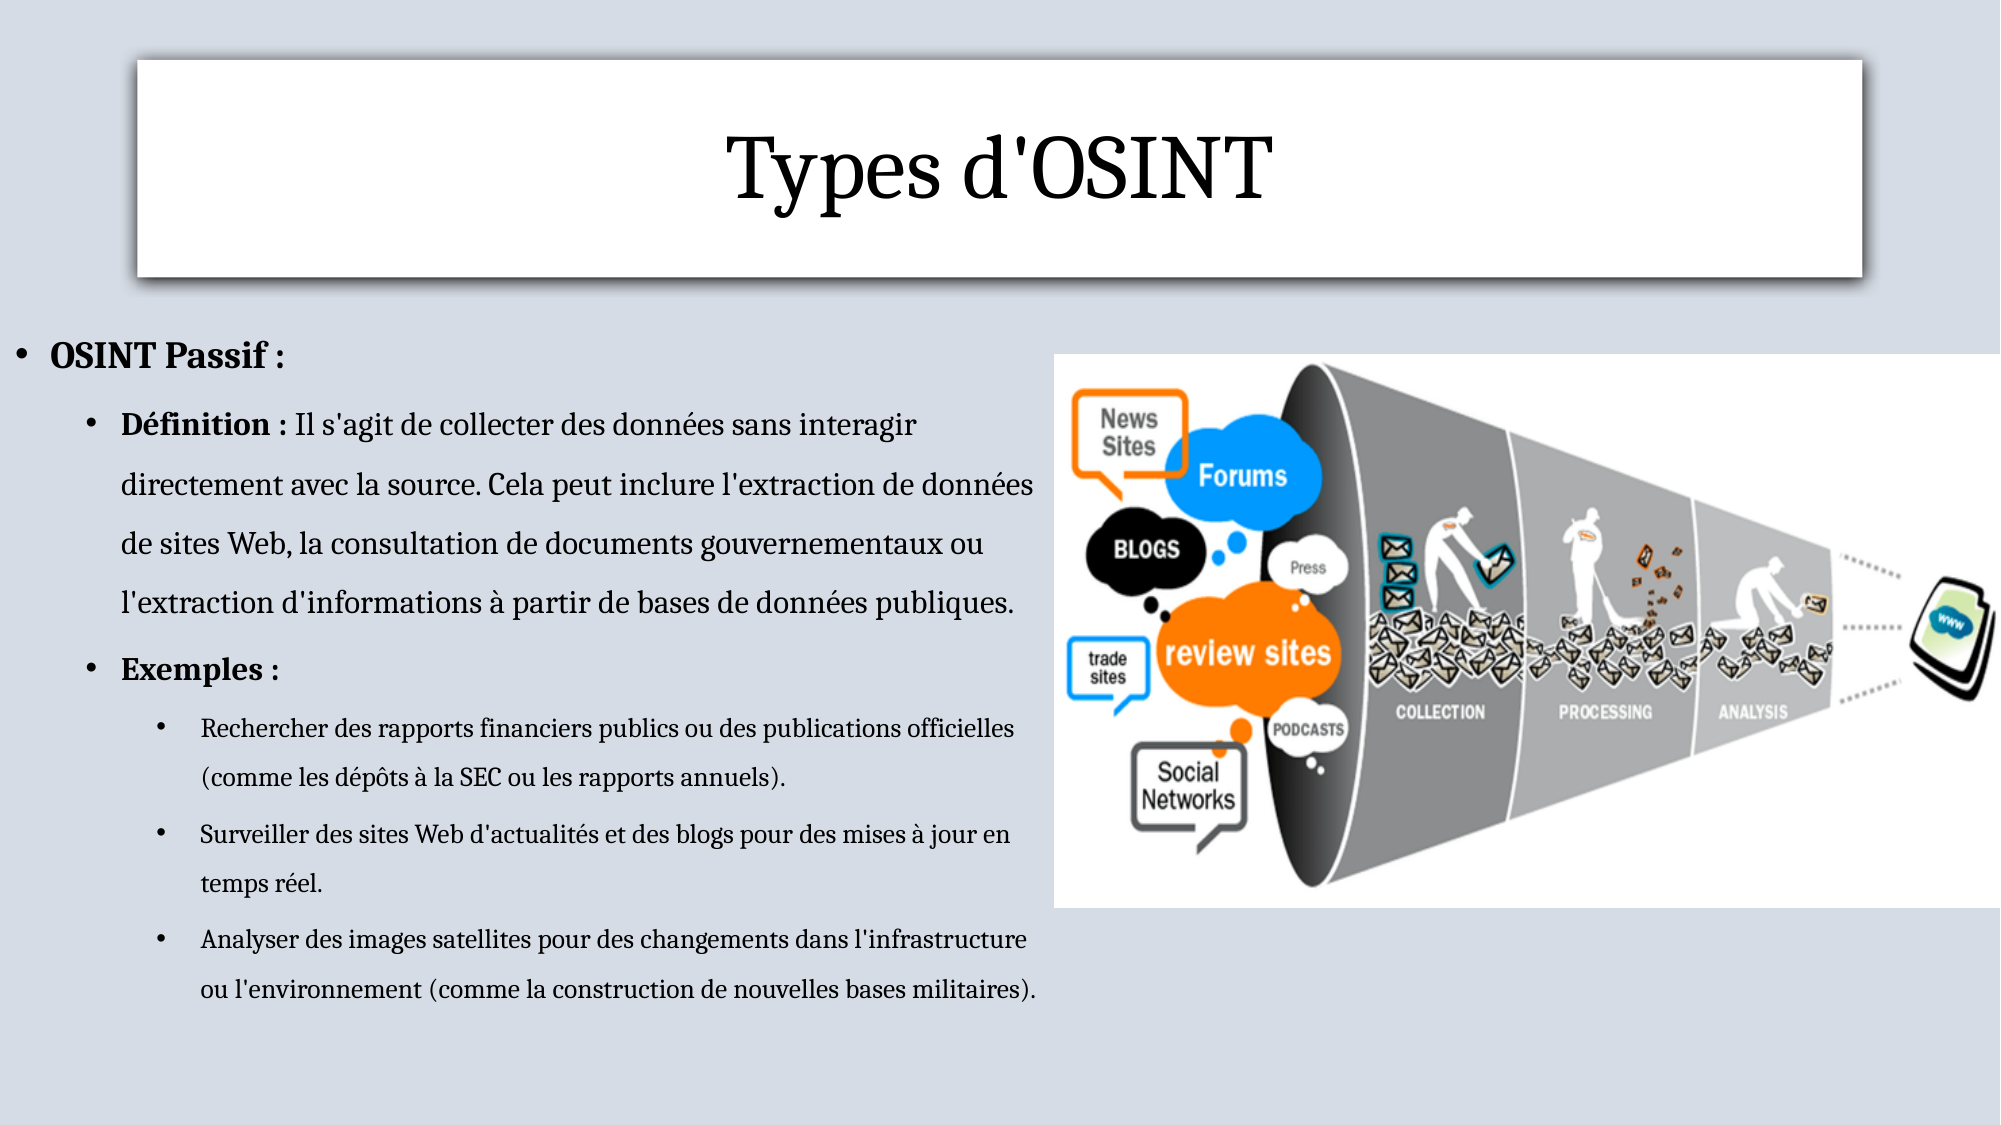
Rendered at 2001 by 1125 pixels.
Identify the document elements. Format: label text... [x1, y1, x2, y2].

picture [1054, 354, 2000, 908]
title Types d'OSINT [137, 59, 1863, 278]
list OSINT Passif : Définition : Il s'agit de collecter des données sans interagir directement avec la source. Cela peut inclure l'extraction de données de sites Web, la consultation de documents gouvernementaux ou l'extraction d'informations à partir de bases de données publiques. Exemples : Rechercher des rapports financiers publics ou des publications officielles (comme les dépôts à la SEC ou les rapports annuels). Surveiller des sites Web d'actualités et des blogs pour des mises à jour en temps réel. Analyser des images satellites pour des changements dans l'infrastructure ou l'environnement (comme la construction de nouvelles bases militaires). [0, 299, 1055, 1097]
